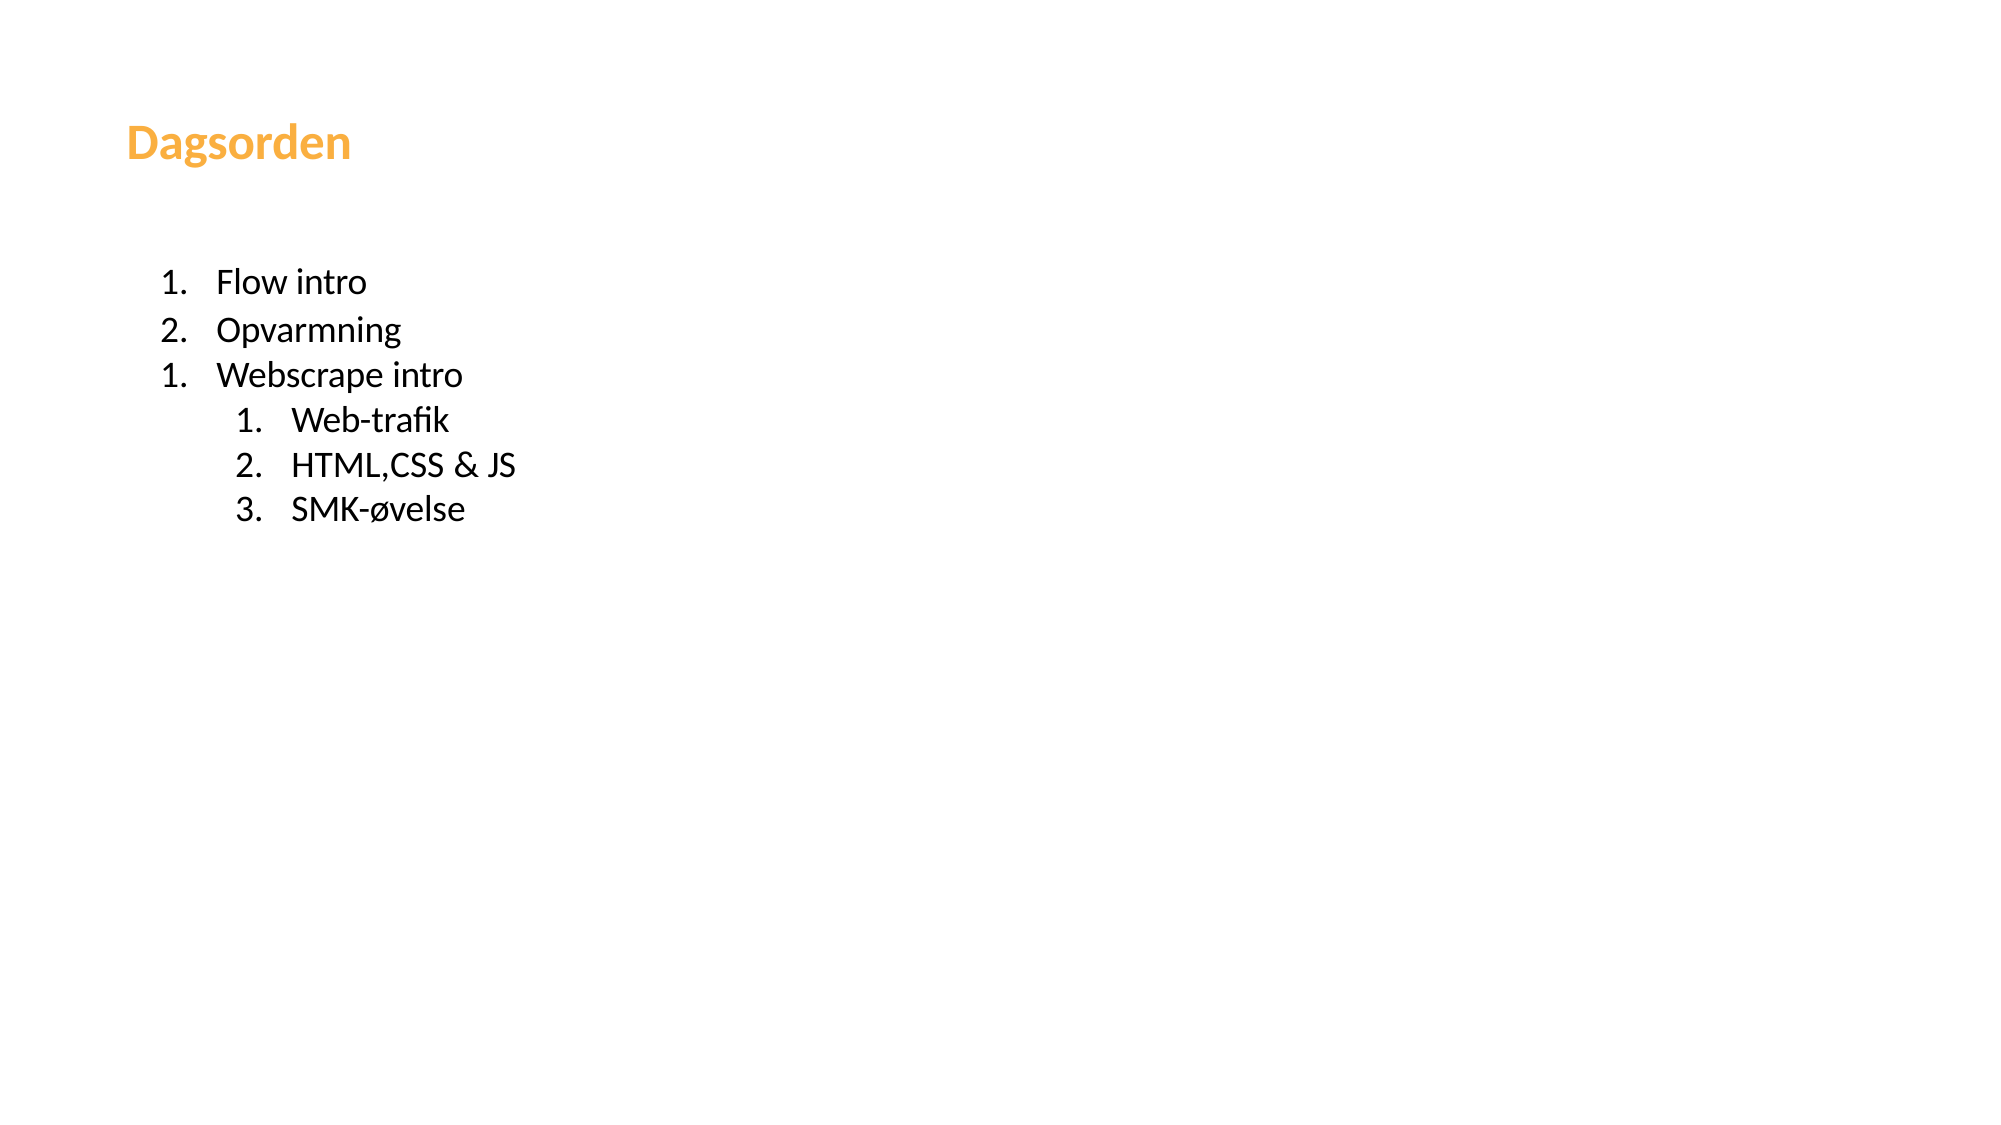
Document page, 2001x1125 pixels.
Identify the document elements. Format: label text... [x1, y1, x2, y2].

title Dagsorden [110, 8, 1101, 297]
text_box Flow intro Opvarmning Webscrape intro Web-trafik HTML,CSS & JS SMK-øvelse [158, 255, 636, 530]
